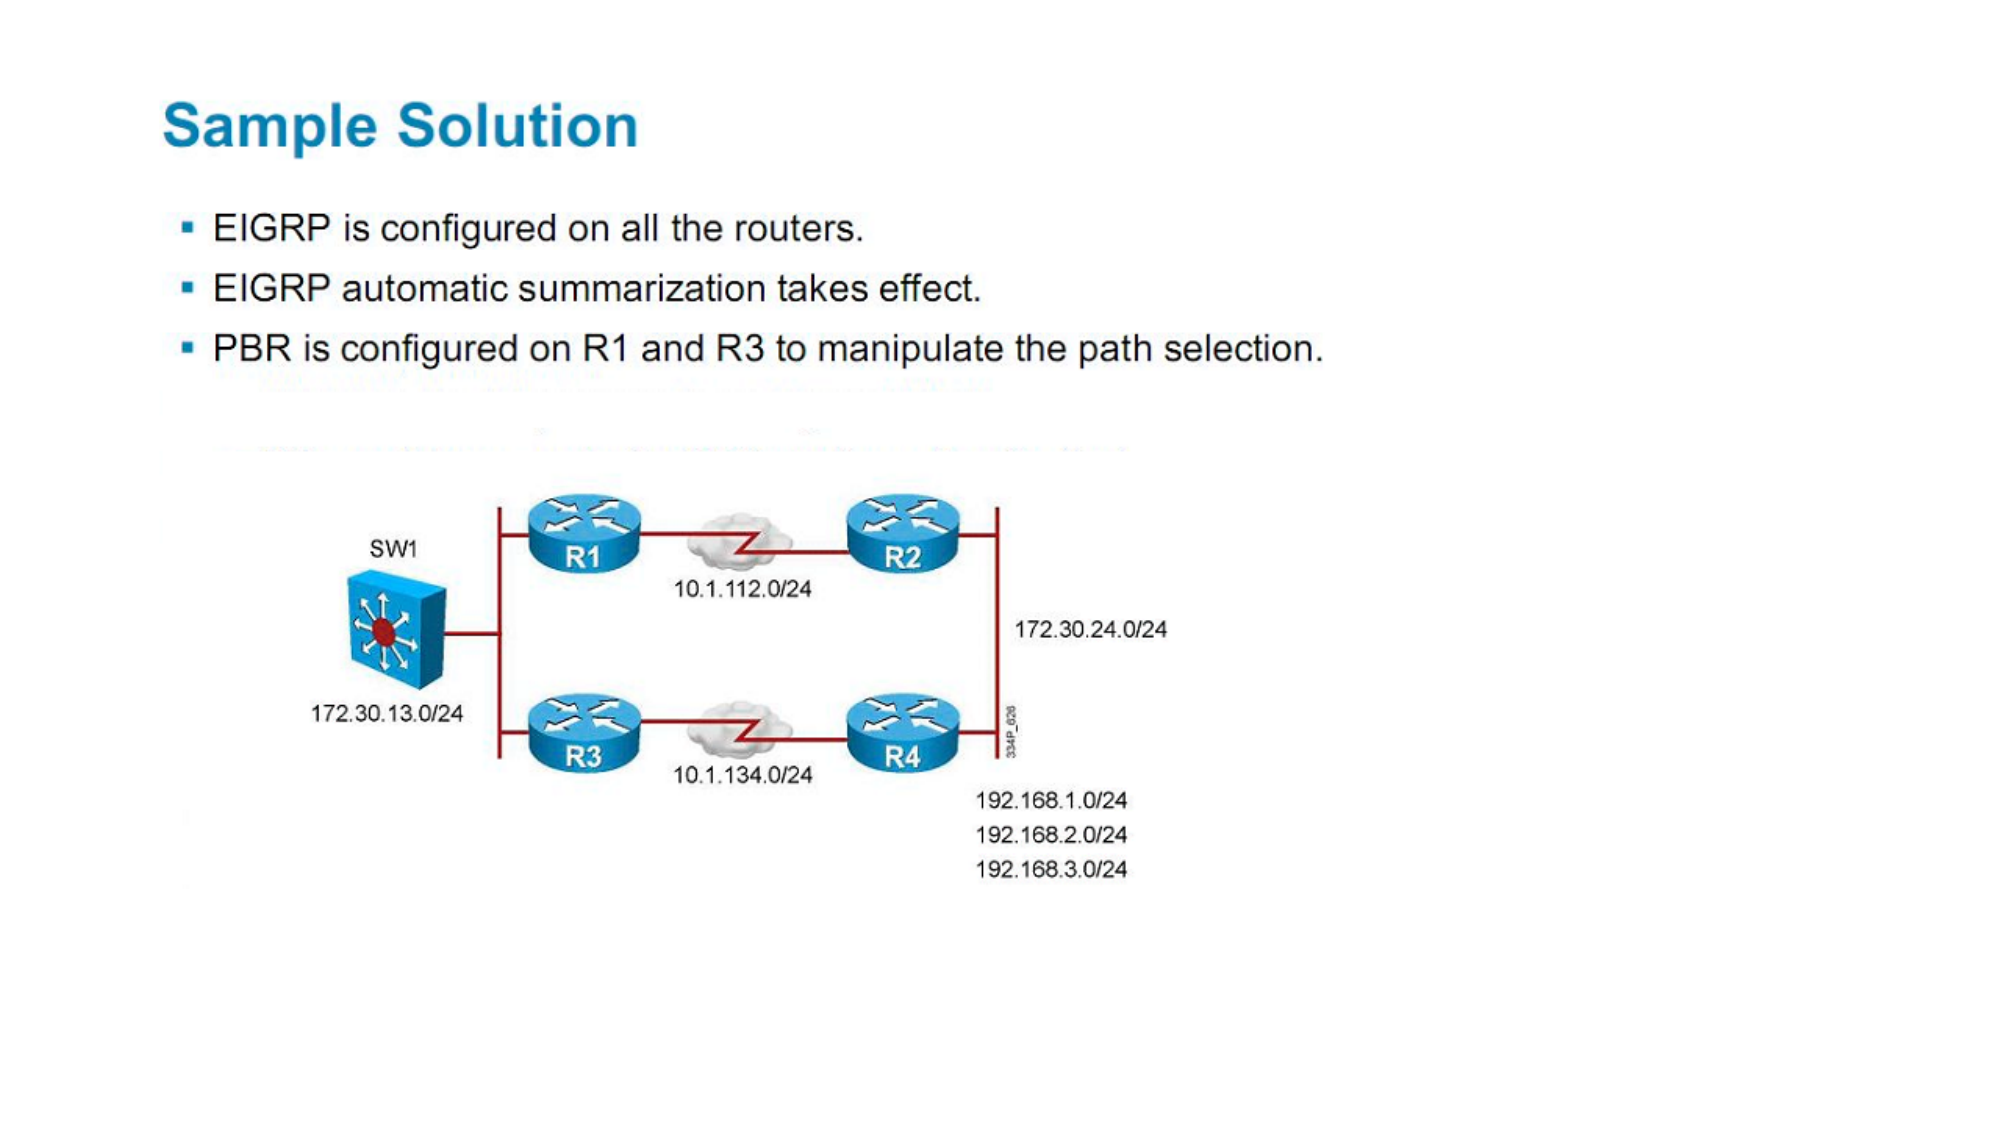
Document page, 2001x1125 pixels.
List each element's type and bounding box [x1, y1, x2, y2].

picture [148, 79, 1335, 889]
